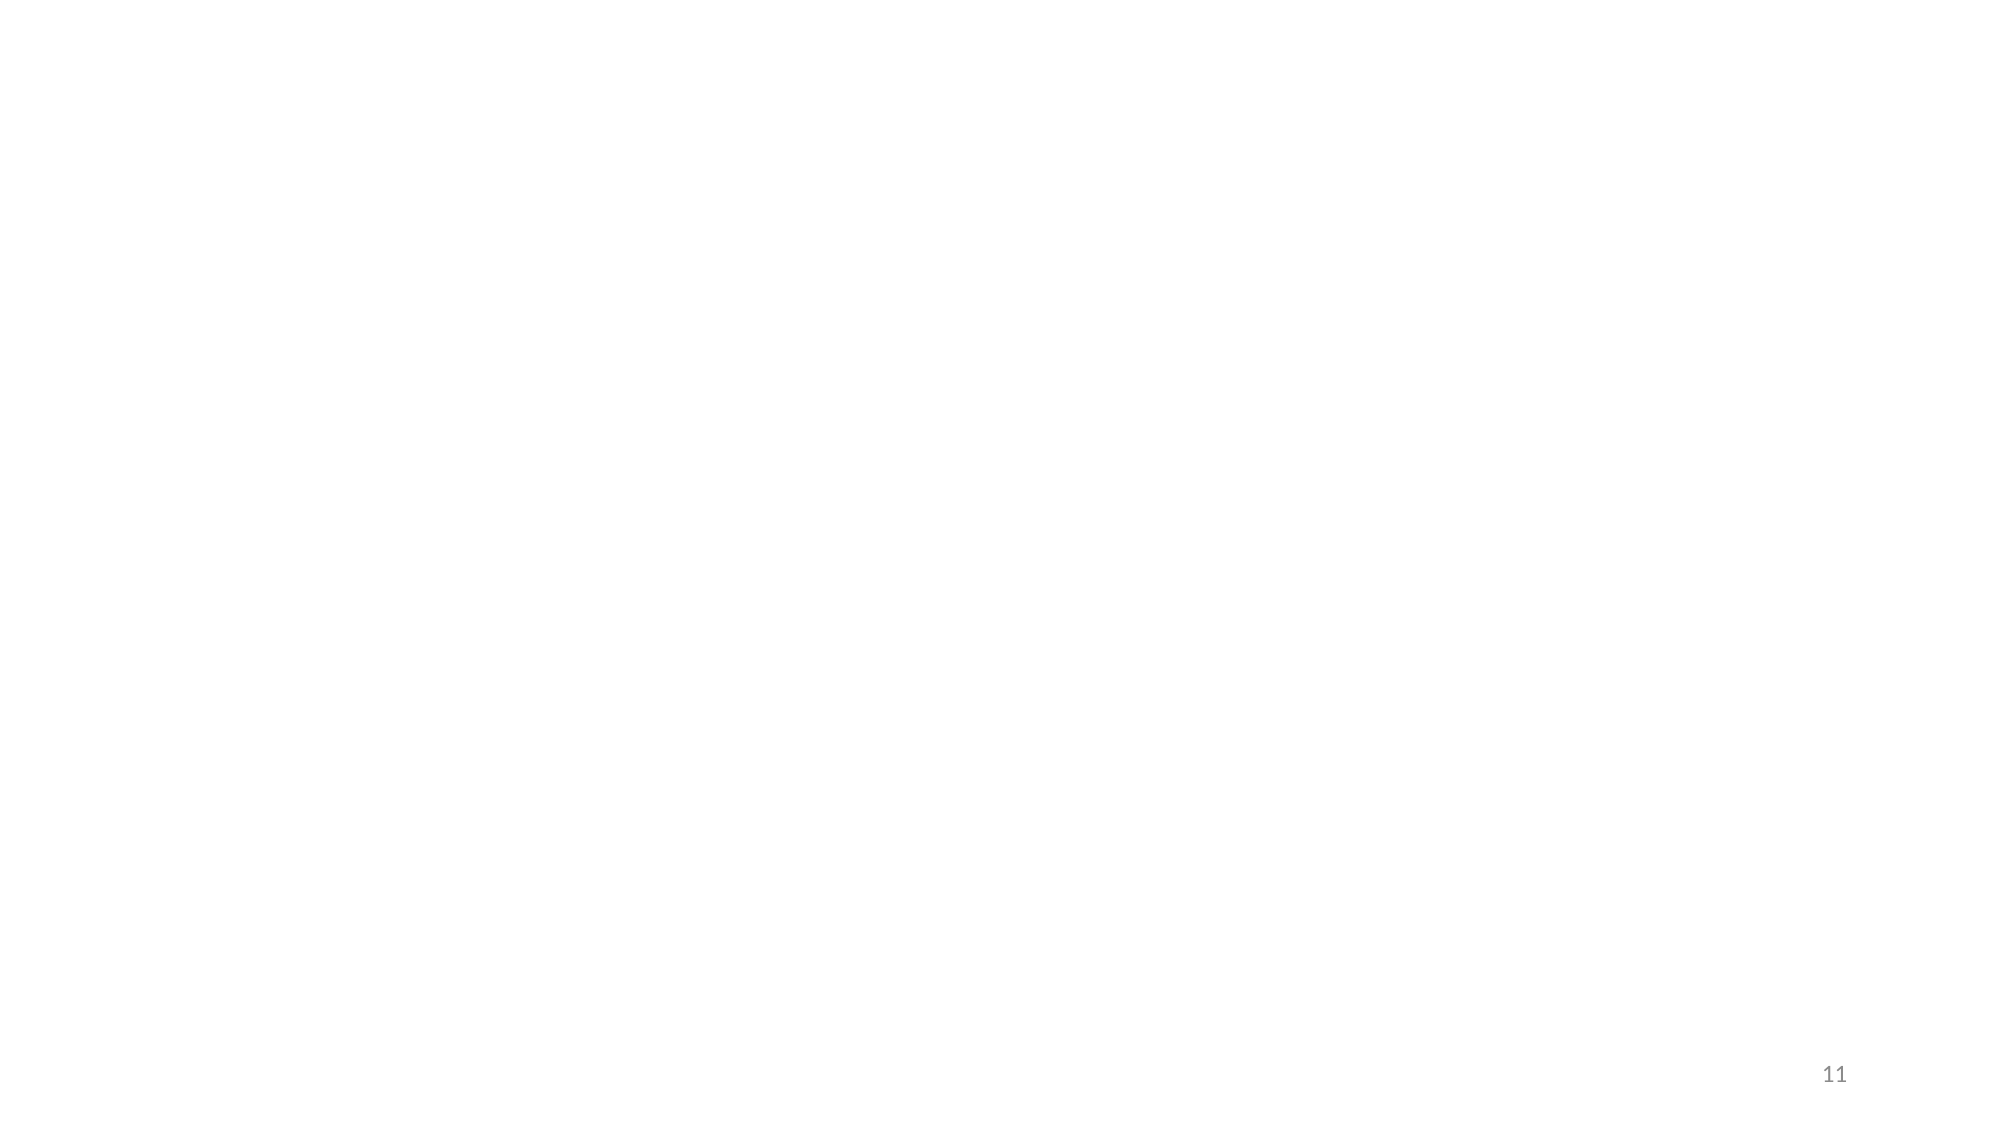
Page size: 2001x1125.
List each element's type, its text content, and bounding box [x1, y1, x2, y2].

slide_number 11 [1412, 1042, 1863, 1103]
